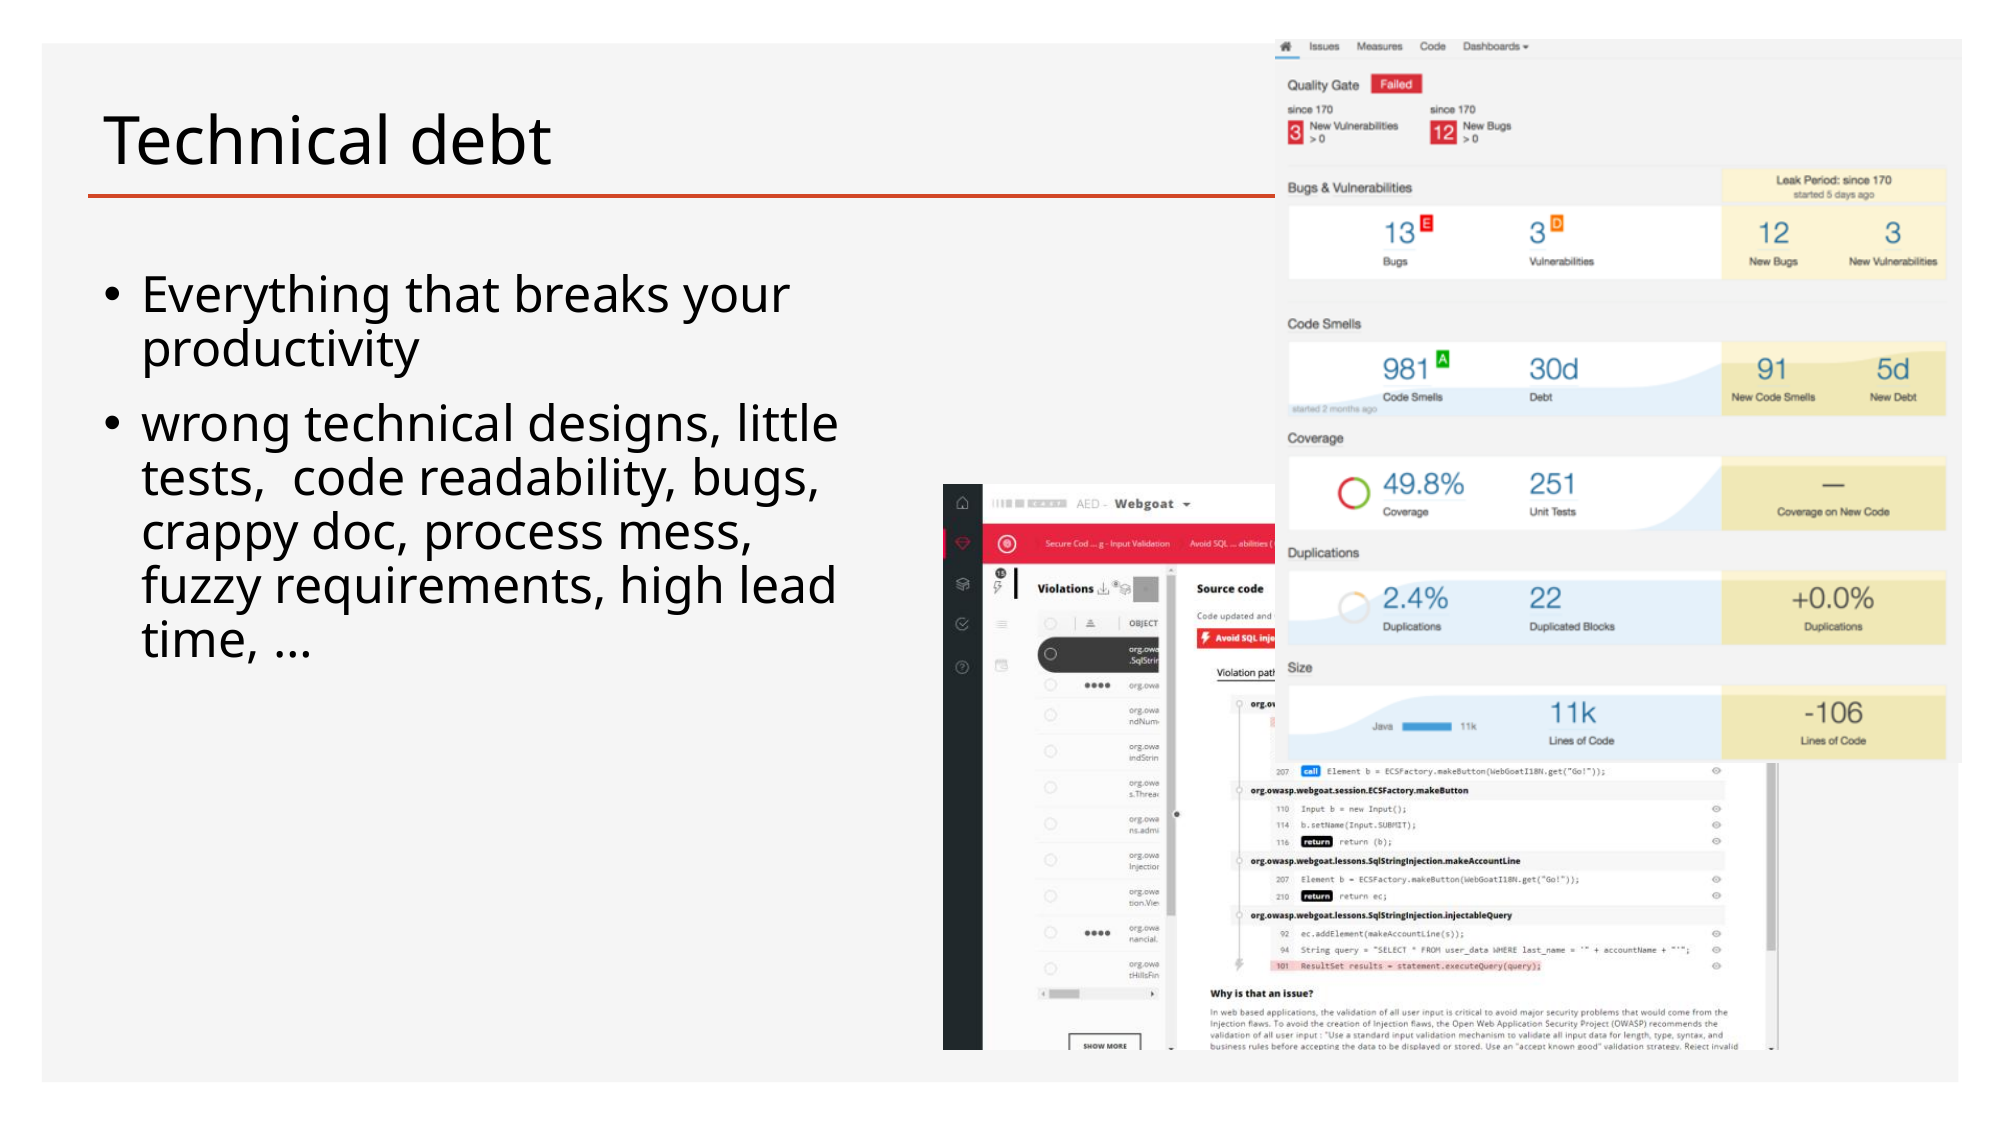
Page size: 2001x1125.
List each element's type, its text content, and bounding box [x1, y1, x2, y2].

picture [943, 39, 1962, 1050]
list Everything that breaks your productivity wrong technical designs, little tests, code readability, bugs, crappy doc, process mess, fuzzy requirements, high lead time, … [88, 261, 861, 1050]
title Technical debt [88, 59, 1275, 187]
